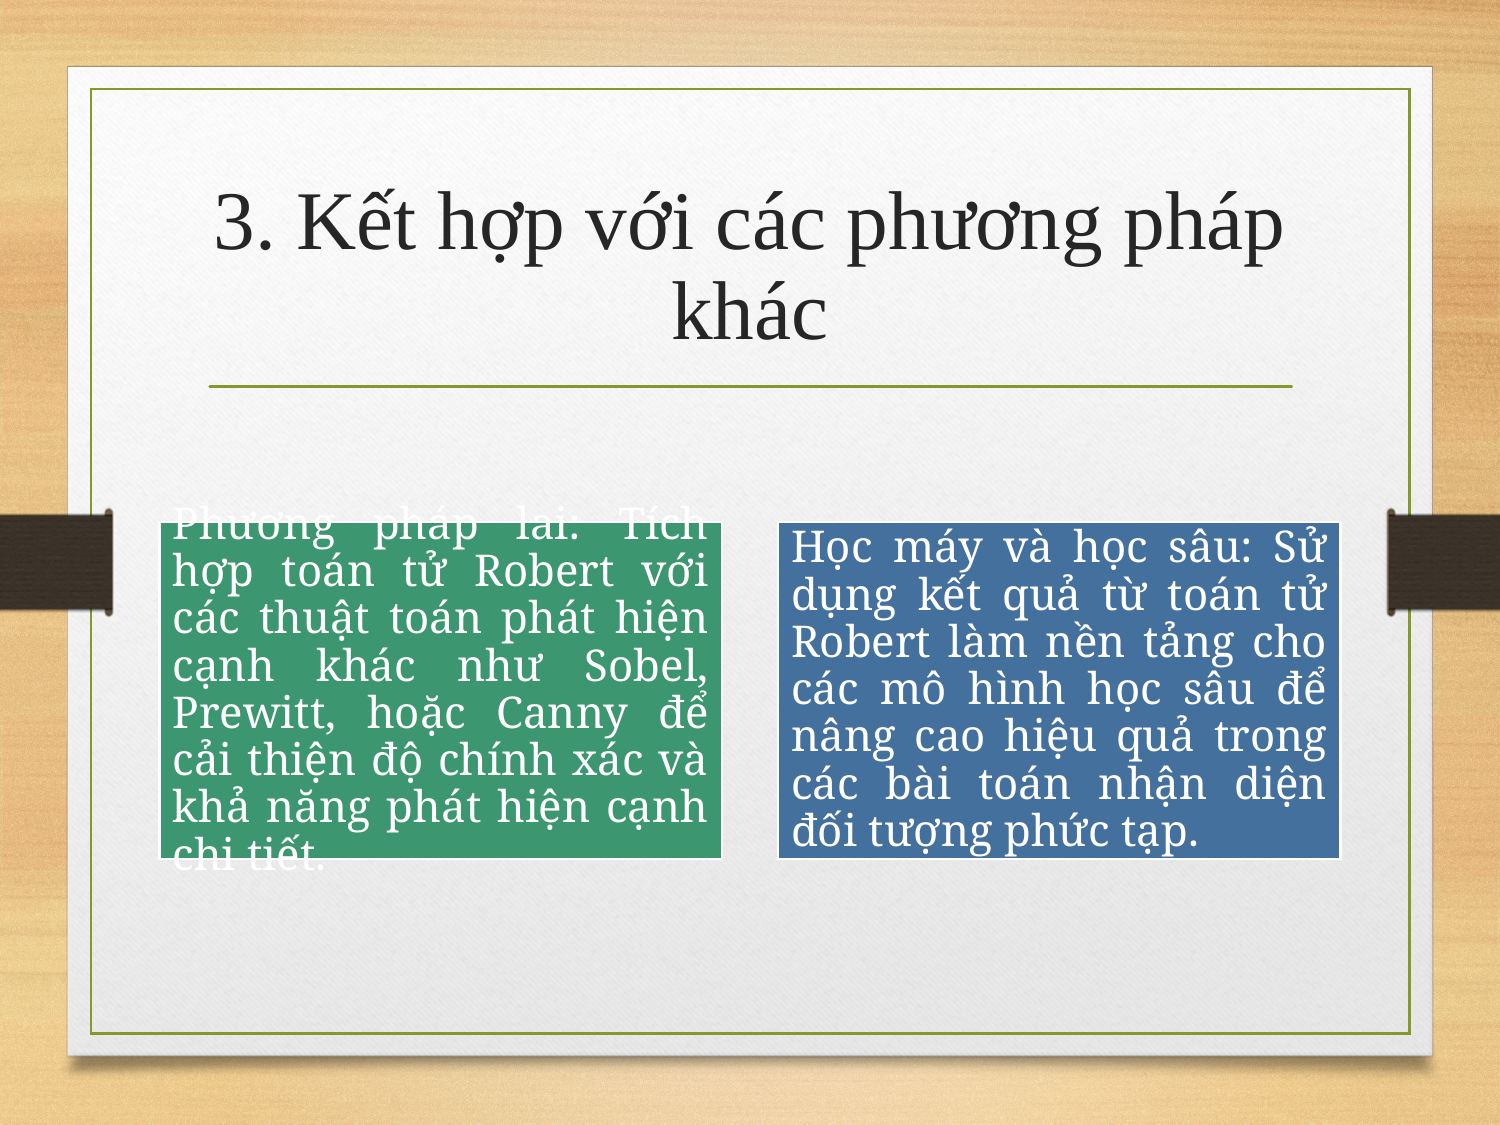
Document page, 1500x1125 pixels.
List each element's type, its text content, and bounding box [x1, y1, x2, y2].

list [159, 454, 1341, 927]
title 3. Kết hợp với các phương pháp khác [159, 161, 1341, 375]
picture [0, 0, 1500, 1125]
